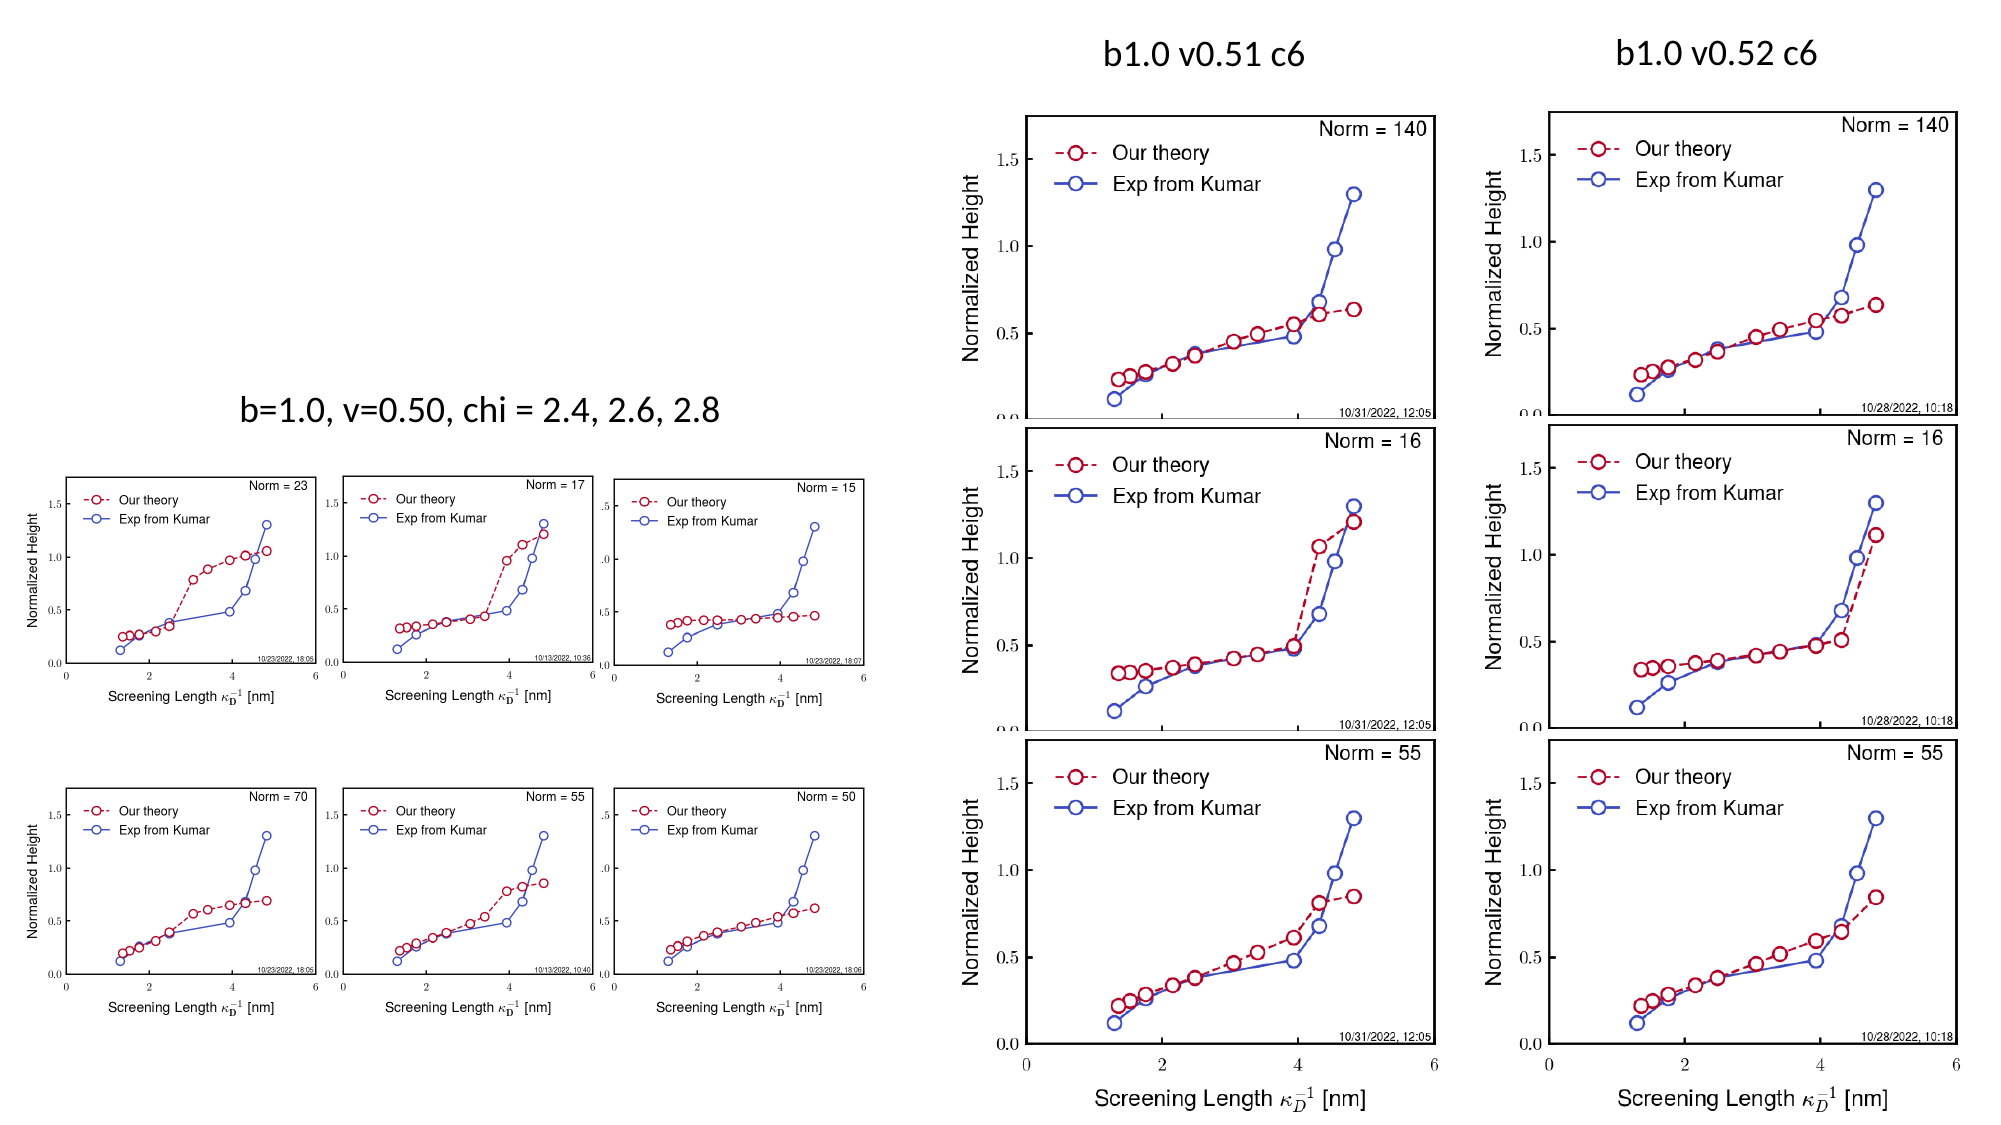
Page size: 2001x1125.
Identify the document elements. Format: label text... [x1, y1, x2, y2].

picture [22, 471, 871, 713]
picture [22, 783, 871, 1022]
text_box b1.0 v0.52 c6 [1530, 20, 1903, 80]
picture [954, 107, 1446, 1122]
text_box b1.0 v0.51 c6 [1017, 21, 1391, 82]
text_box b=1.0, v=0.50, chi = 2.4, 2.6, 2.8 [183, 378, 777, 438]
picture [1477, 103, 1968, 1122]
